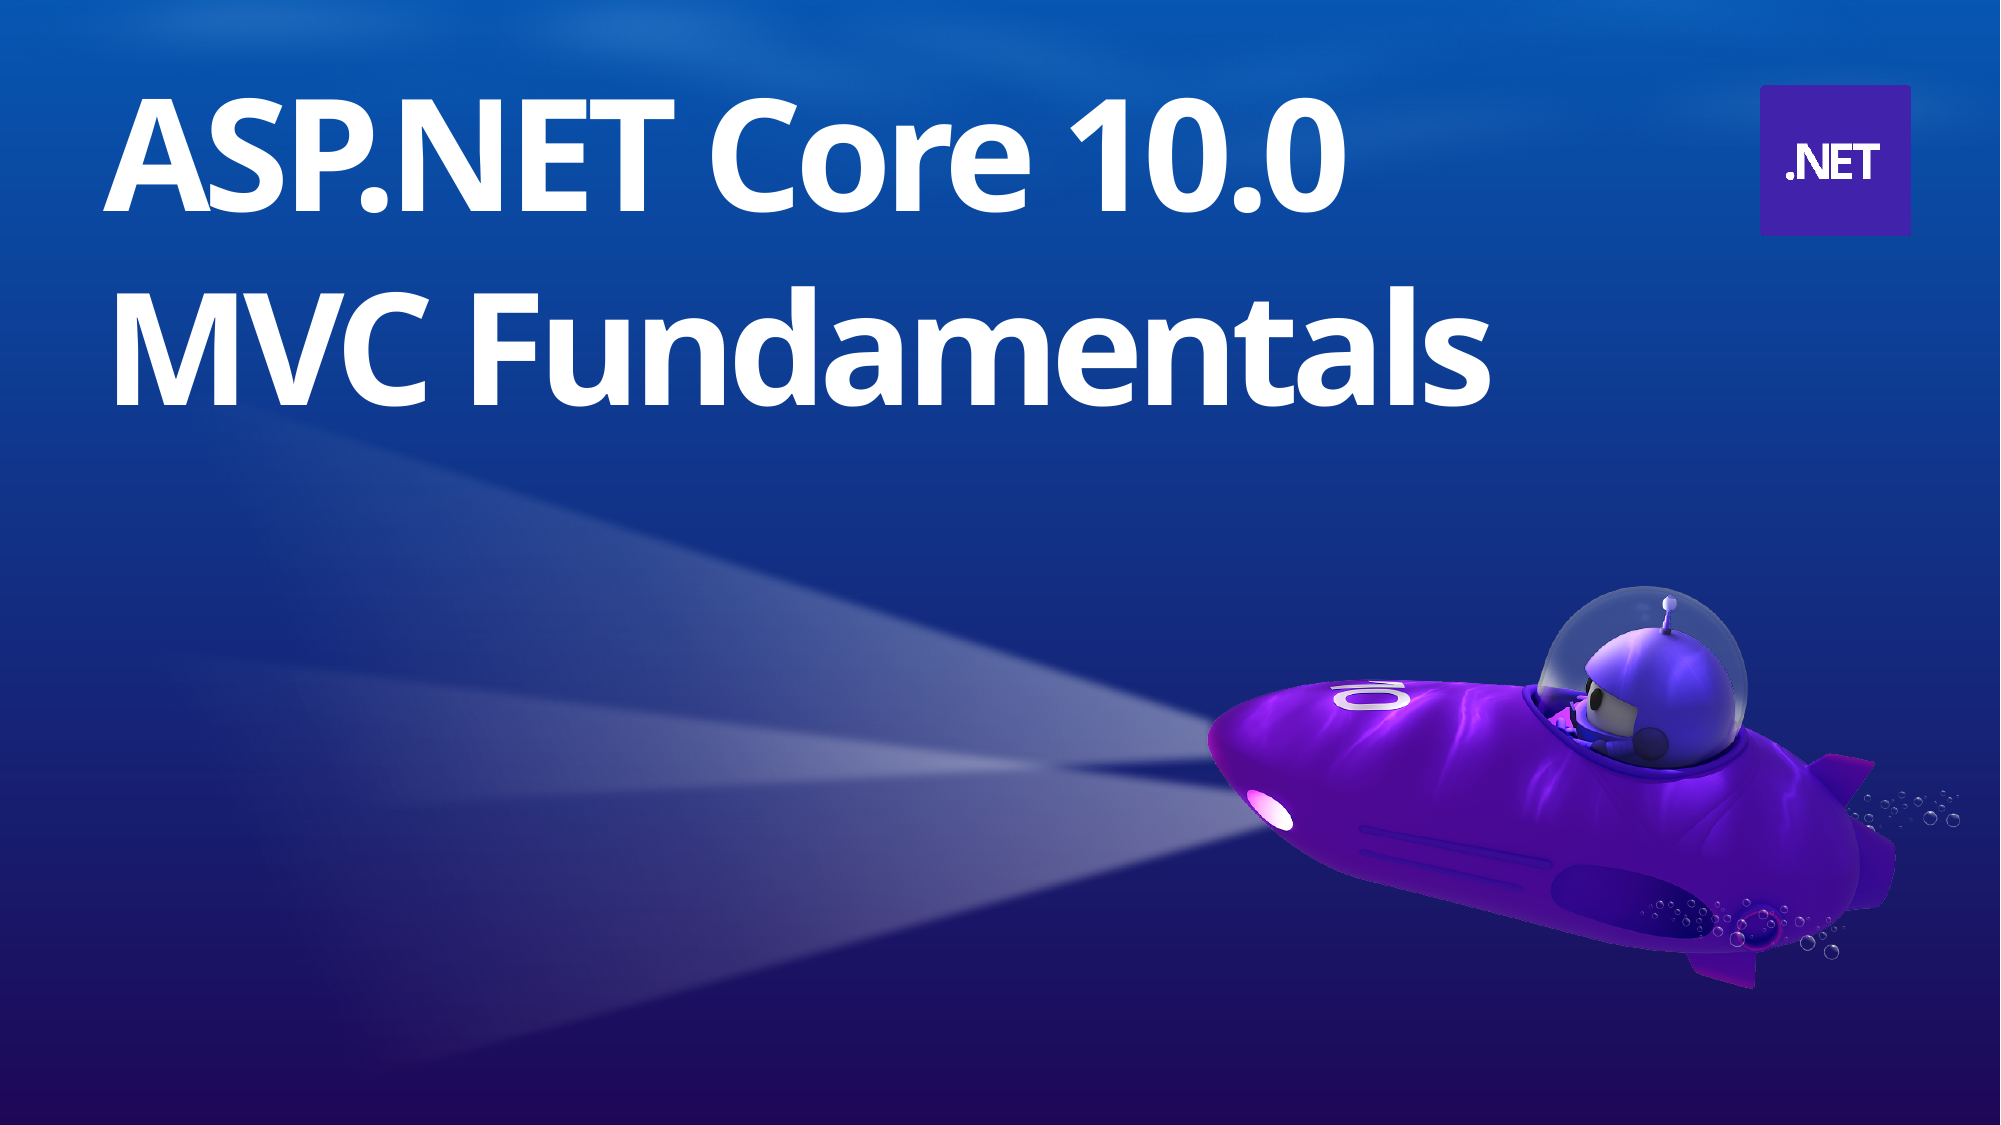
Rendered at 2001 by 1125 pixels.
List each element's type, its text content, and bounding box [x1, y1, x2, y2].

picture [0, 314, 1974, 1099]
picture [0, 0, 2000, 218]
list ASP.NET Core 10.0 MVC Fundamentals [89, 85, 1946, 563]
